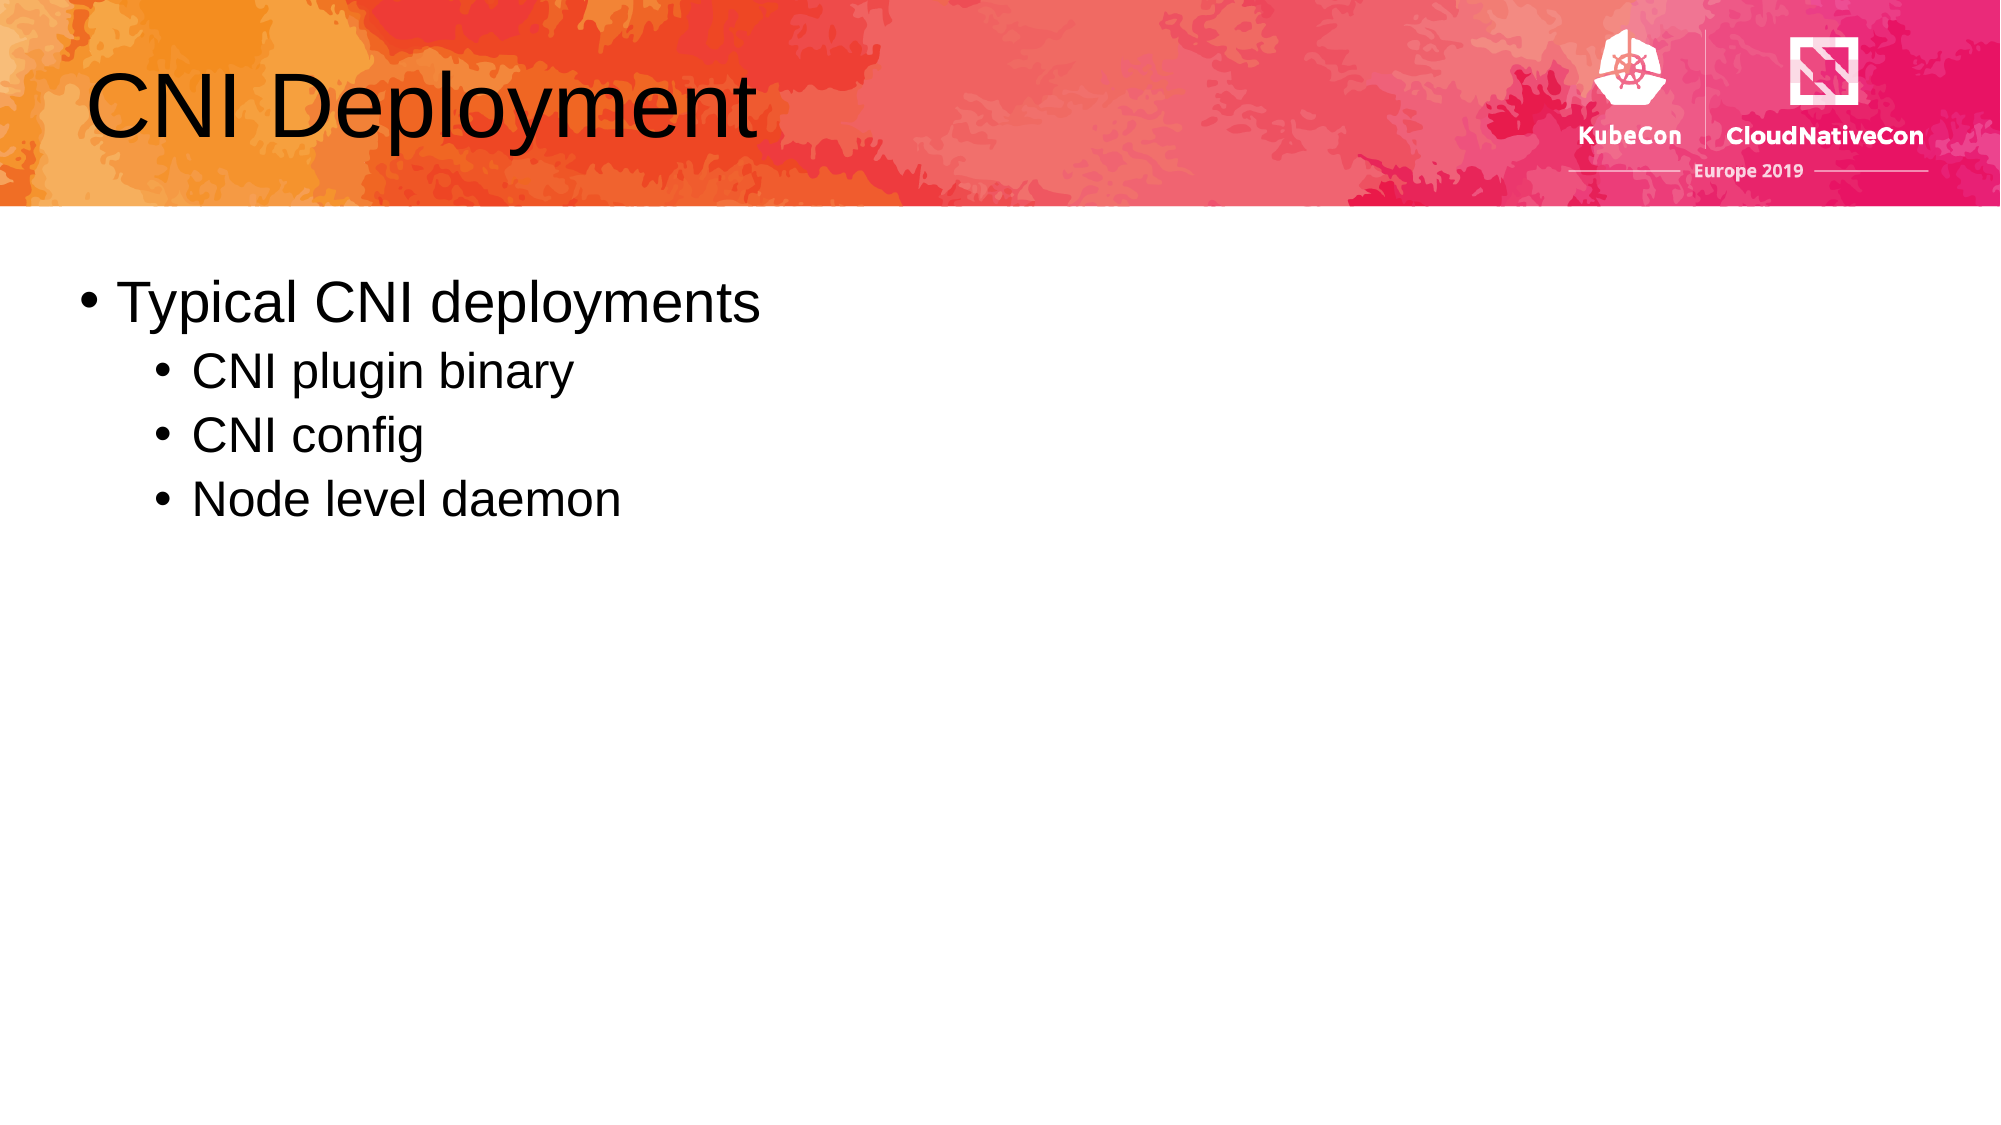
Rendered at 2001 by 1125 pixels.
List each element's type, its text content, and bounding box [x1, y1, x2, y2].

list Typical CNI deployments CNI plugin binary CNI config Node level daemon [64, 264, 1796, 861]
picture [0, 0, 2000, 1125]
title CNI Deployment [70, 0, 1796, 217]
